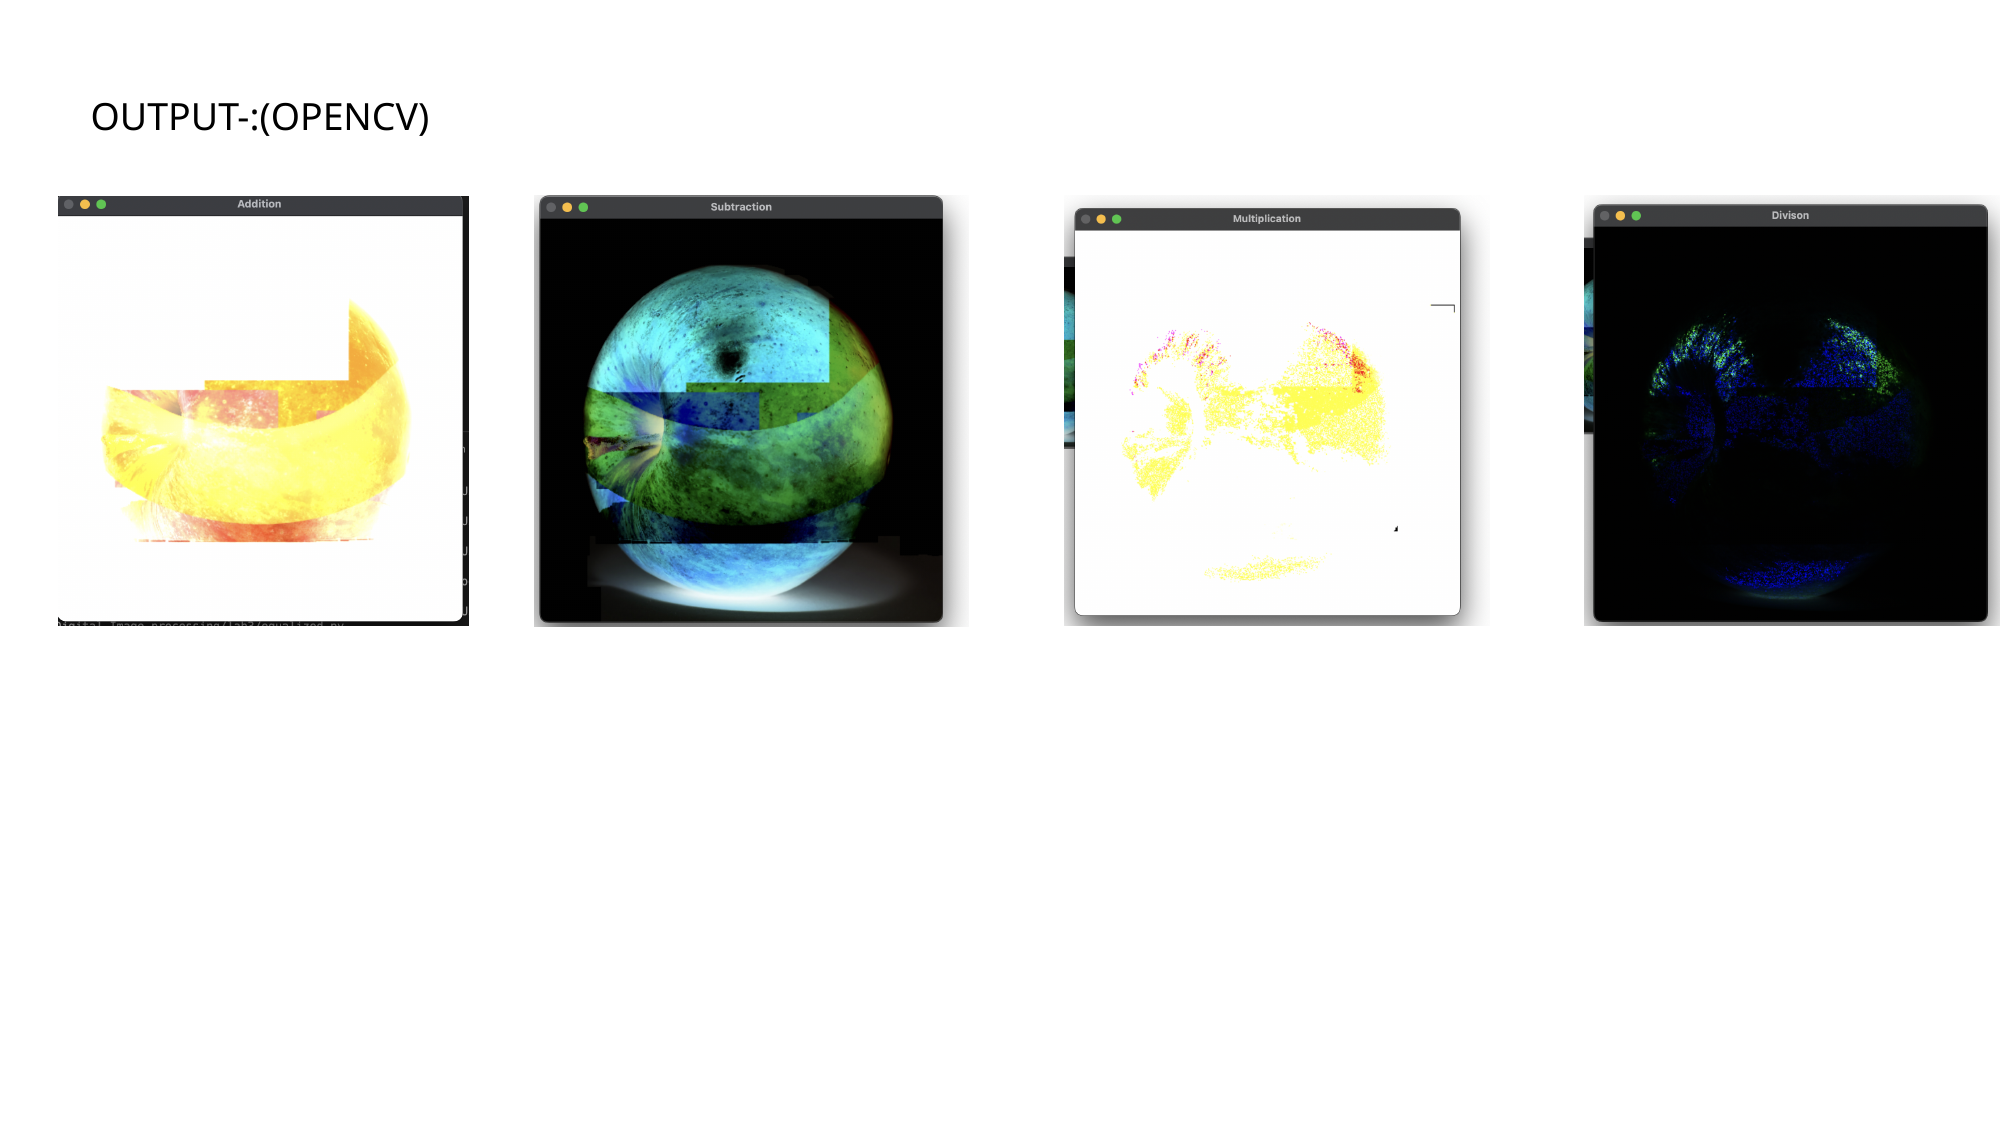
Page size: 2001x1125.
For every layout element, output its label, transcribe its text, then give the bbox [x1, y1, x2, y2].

picture [534, 195, 969, 627]
picture [1064, 195, 1490, 626]
picture [58, 196, 469, 627]
picture [1584, 195, 2000, 626]
text_box OUTPUT-:(OPENCV) [75, 85, 1000, 146]
